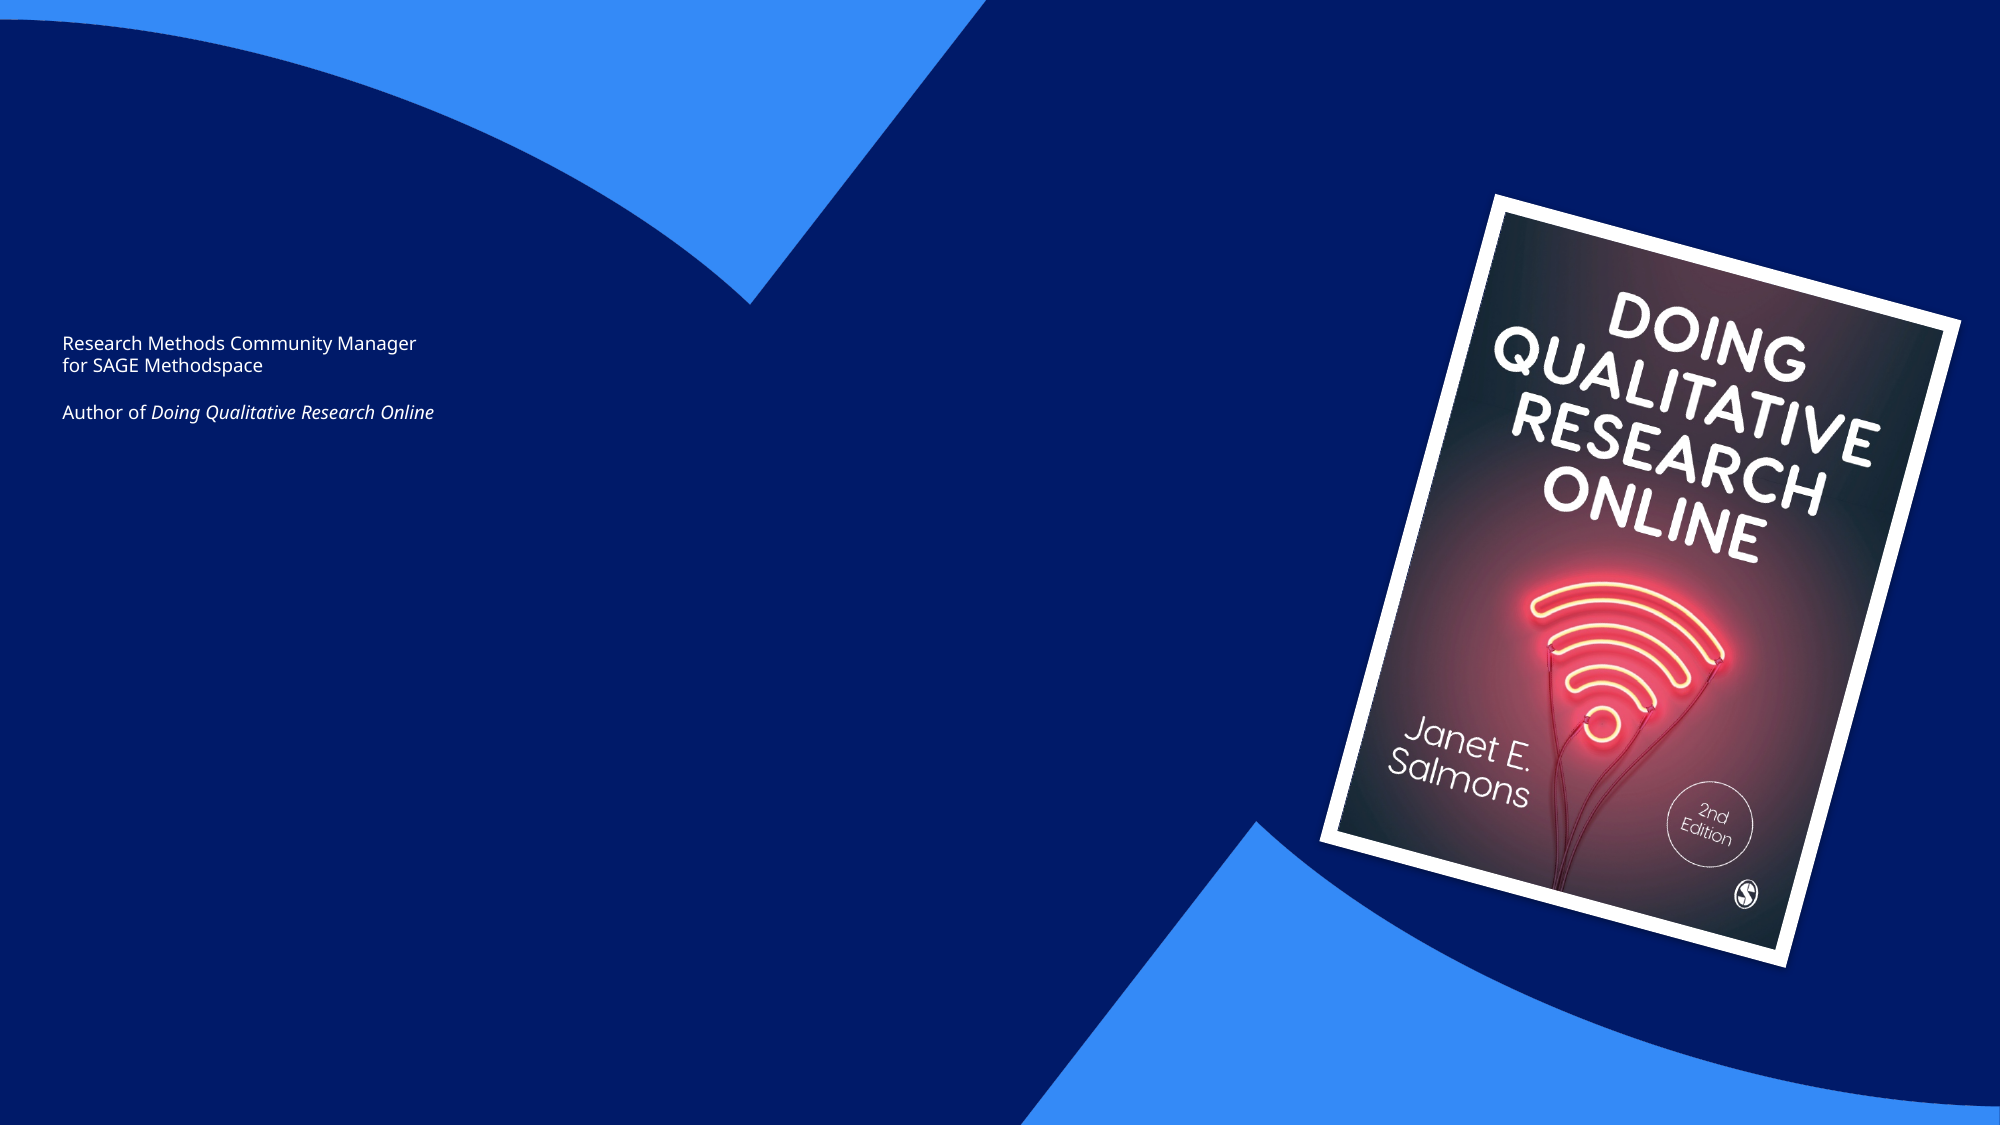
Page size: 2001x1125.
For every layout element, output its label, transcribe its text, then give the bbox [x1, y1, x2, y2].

picture [0, 0, 2000, 1125]
list Research Methods Community Manager for SAGE Methodspace Author of Doing Qualitative Research Online [46, 323, 1413, 460]
